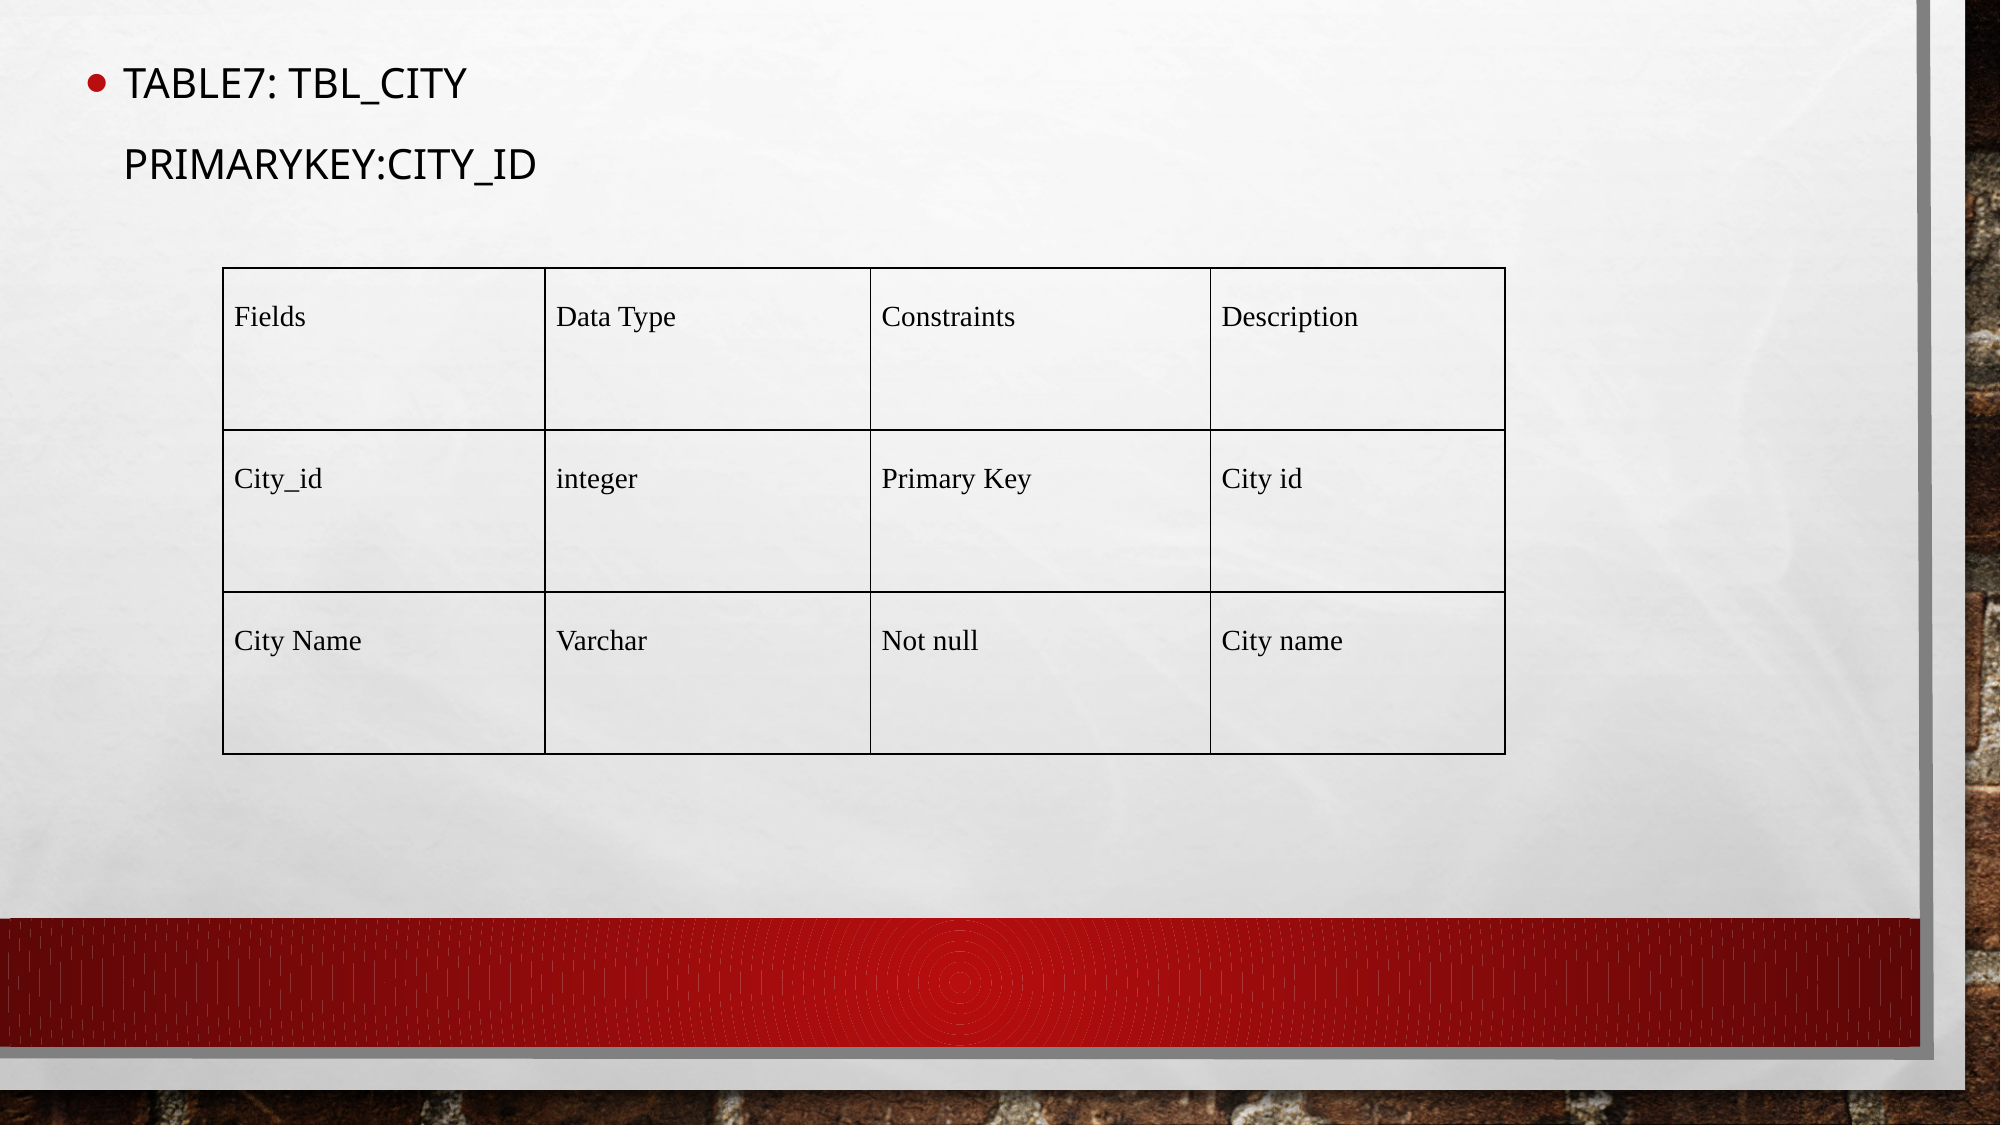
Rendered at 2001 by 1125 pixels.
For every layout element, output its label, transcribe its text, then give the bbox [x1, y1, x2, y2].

table_cell City name [1211, 593, 1504, 753]
table_header Fields [224, 269, 544, 429]
table_header Description [1211, 269, 1504, 429]
table_cell Primary Key [871, 431, 1210, 591]
table_cell integer [546, 431, 870, 591]
list Table7: tbl_City Primarykey:City_id [70, 18, 1776, 217]
table_cell City_id [224, 431, 544, 591]
table_cell City id [1211, 431, 1504, 591]
table_header Data Type [546, 269, 870, 429]
table_header Constraints [871, 269, 1210, 429]
table_cell Varchar [546, 593, 870, 753]
table_cell Not null [871, 593, 1210, 753]
picture [0, 0, 2000, 1125]
table_cell City Name [224, 593, 544, 753]
